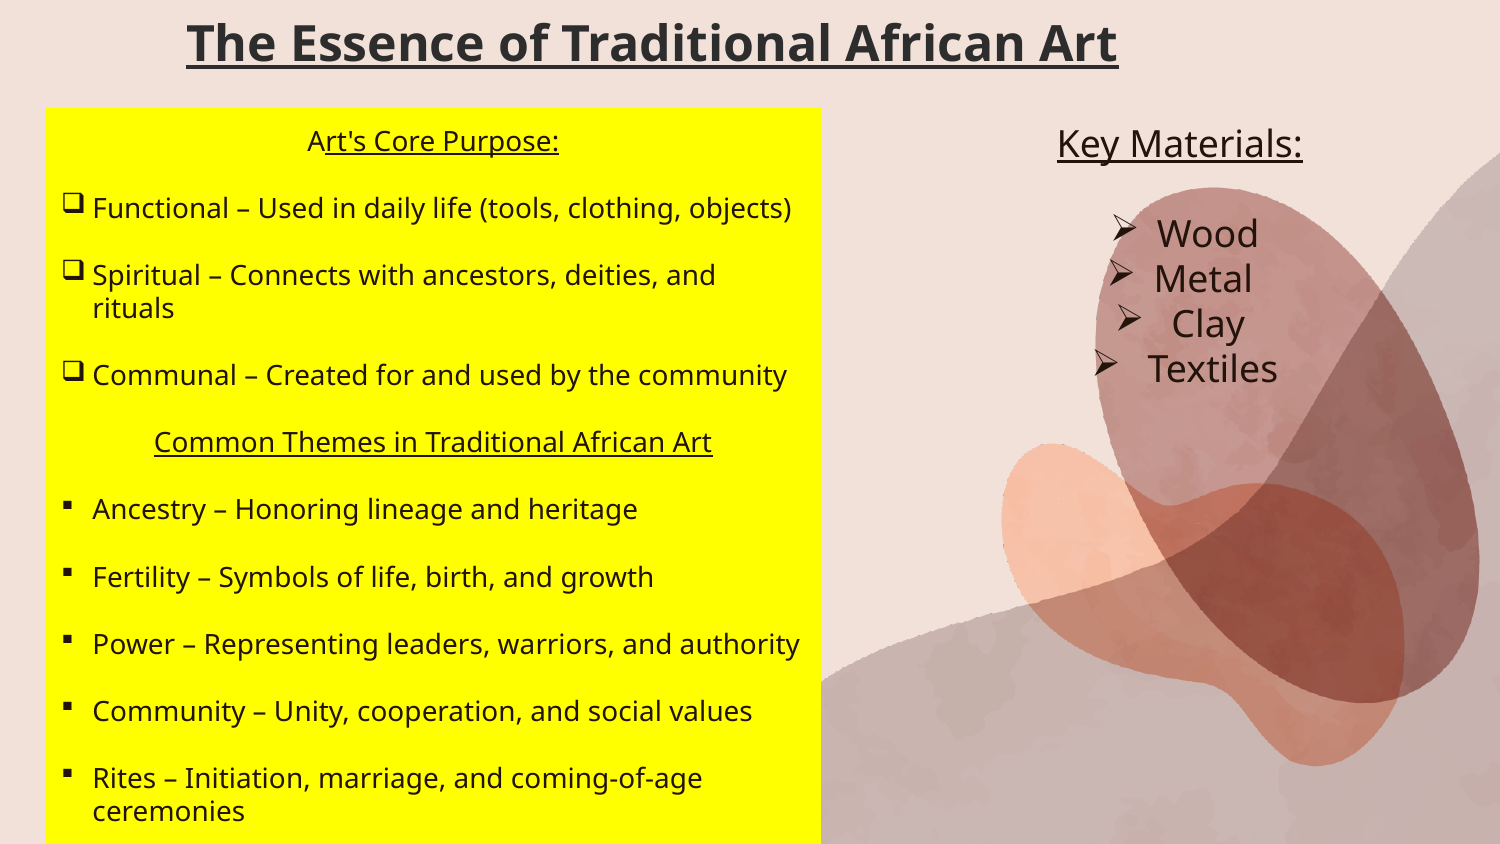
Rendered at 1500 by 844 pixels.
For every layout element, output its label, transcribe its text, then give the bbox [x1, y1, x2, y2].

title The Essence of Traditional African Art [171, 0, 1436, 91]
picture [0, 0, 1500, 844]
text_box Key Materials: Wood Metal Clay Textiles [986, 67, 1384, 470]
subtitle Art's Core Purpose: Functional – Used in daily life (tools, clothing, objects) Spiritual – Connects with ancestors, deities, and rituals Communal – Created for and used by the community Common Themes in Traditional African Art Ancestry – Honoring lineage and heritage Fertility – Symbols of life, birth, and growth Power – Representing leaders, warriors, and authority Community – Unity, cooperation, and social values Rites – Initiation, marriage, and coming-of-age ceremonies [45, 108, 821, 844]
